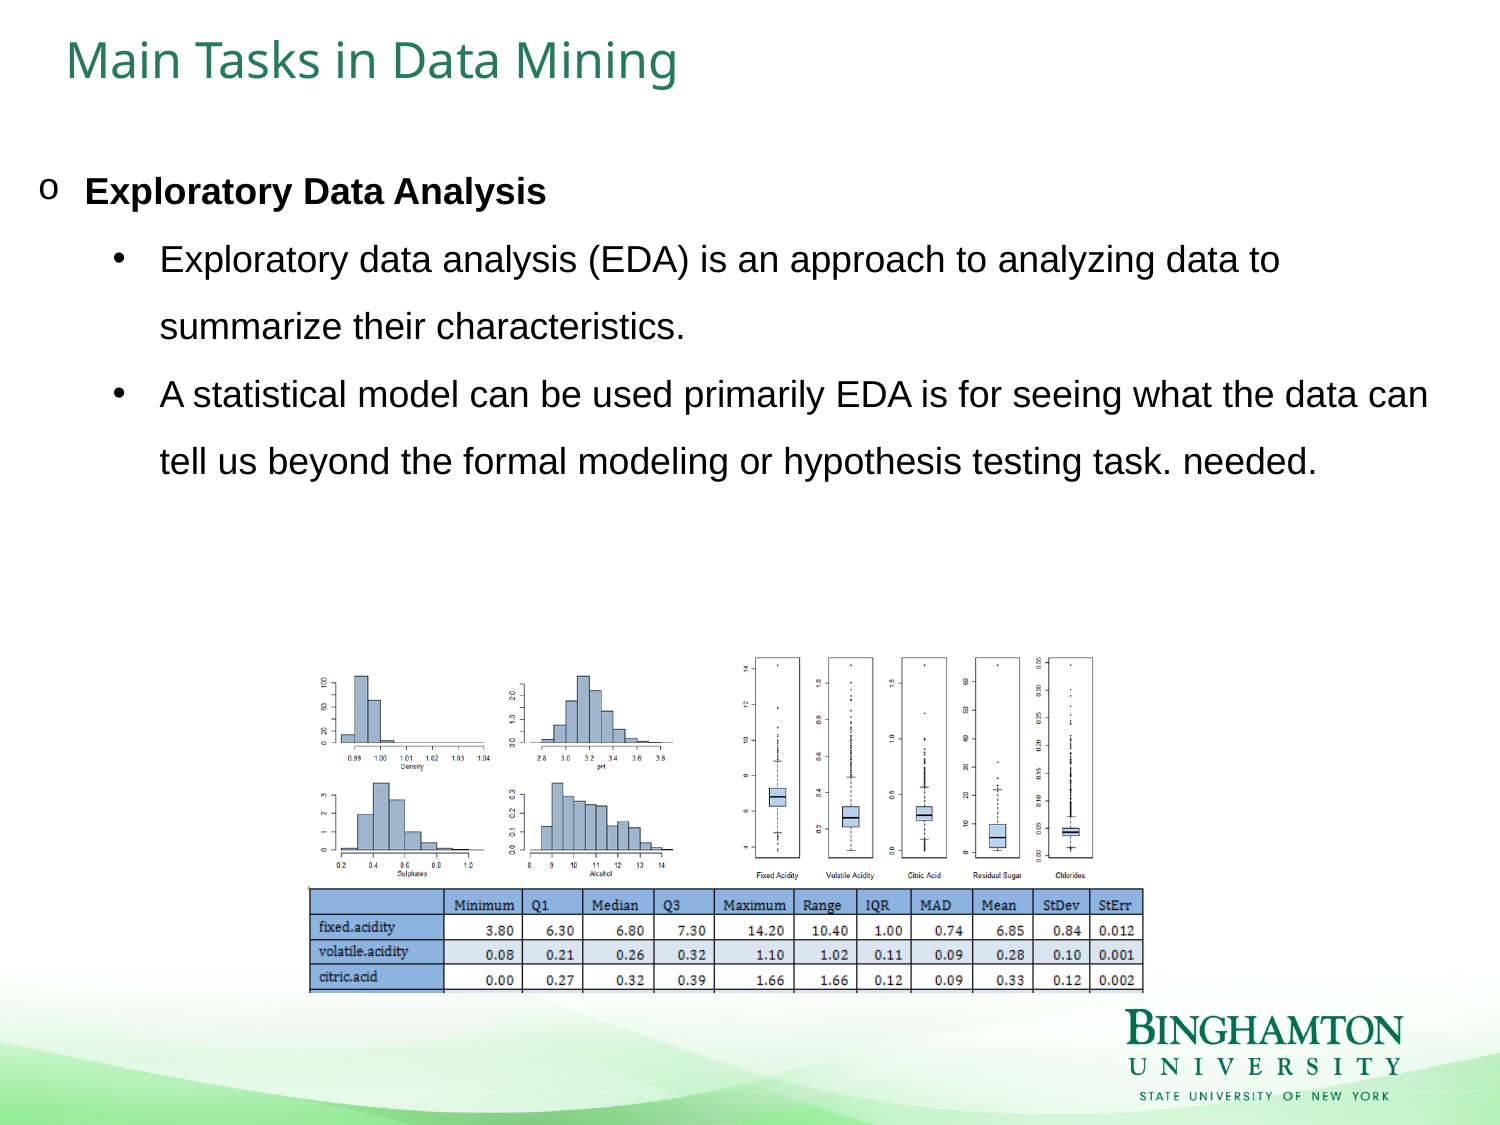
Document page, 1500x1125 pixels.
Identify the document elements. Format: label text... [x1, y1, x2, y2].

text_box Exploratory Data Analysis Exploratory data analysis (EDA) is an approach to analyzing data to summarize their characteristics. A statistical model can be used primarily EDA is for seeing what the data can tell us beyond the formal modeling or hypothesis testing task. needed. [22, 137, 1453, 490]
picture [0, 0, 1500, 1125]
title Main Tasks in Data Mining [50, 20, 1475, 141]
